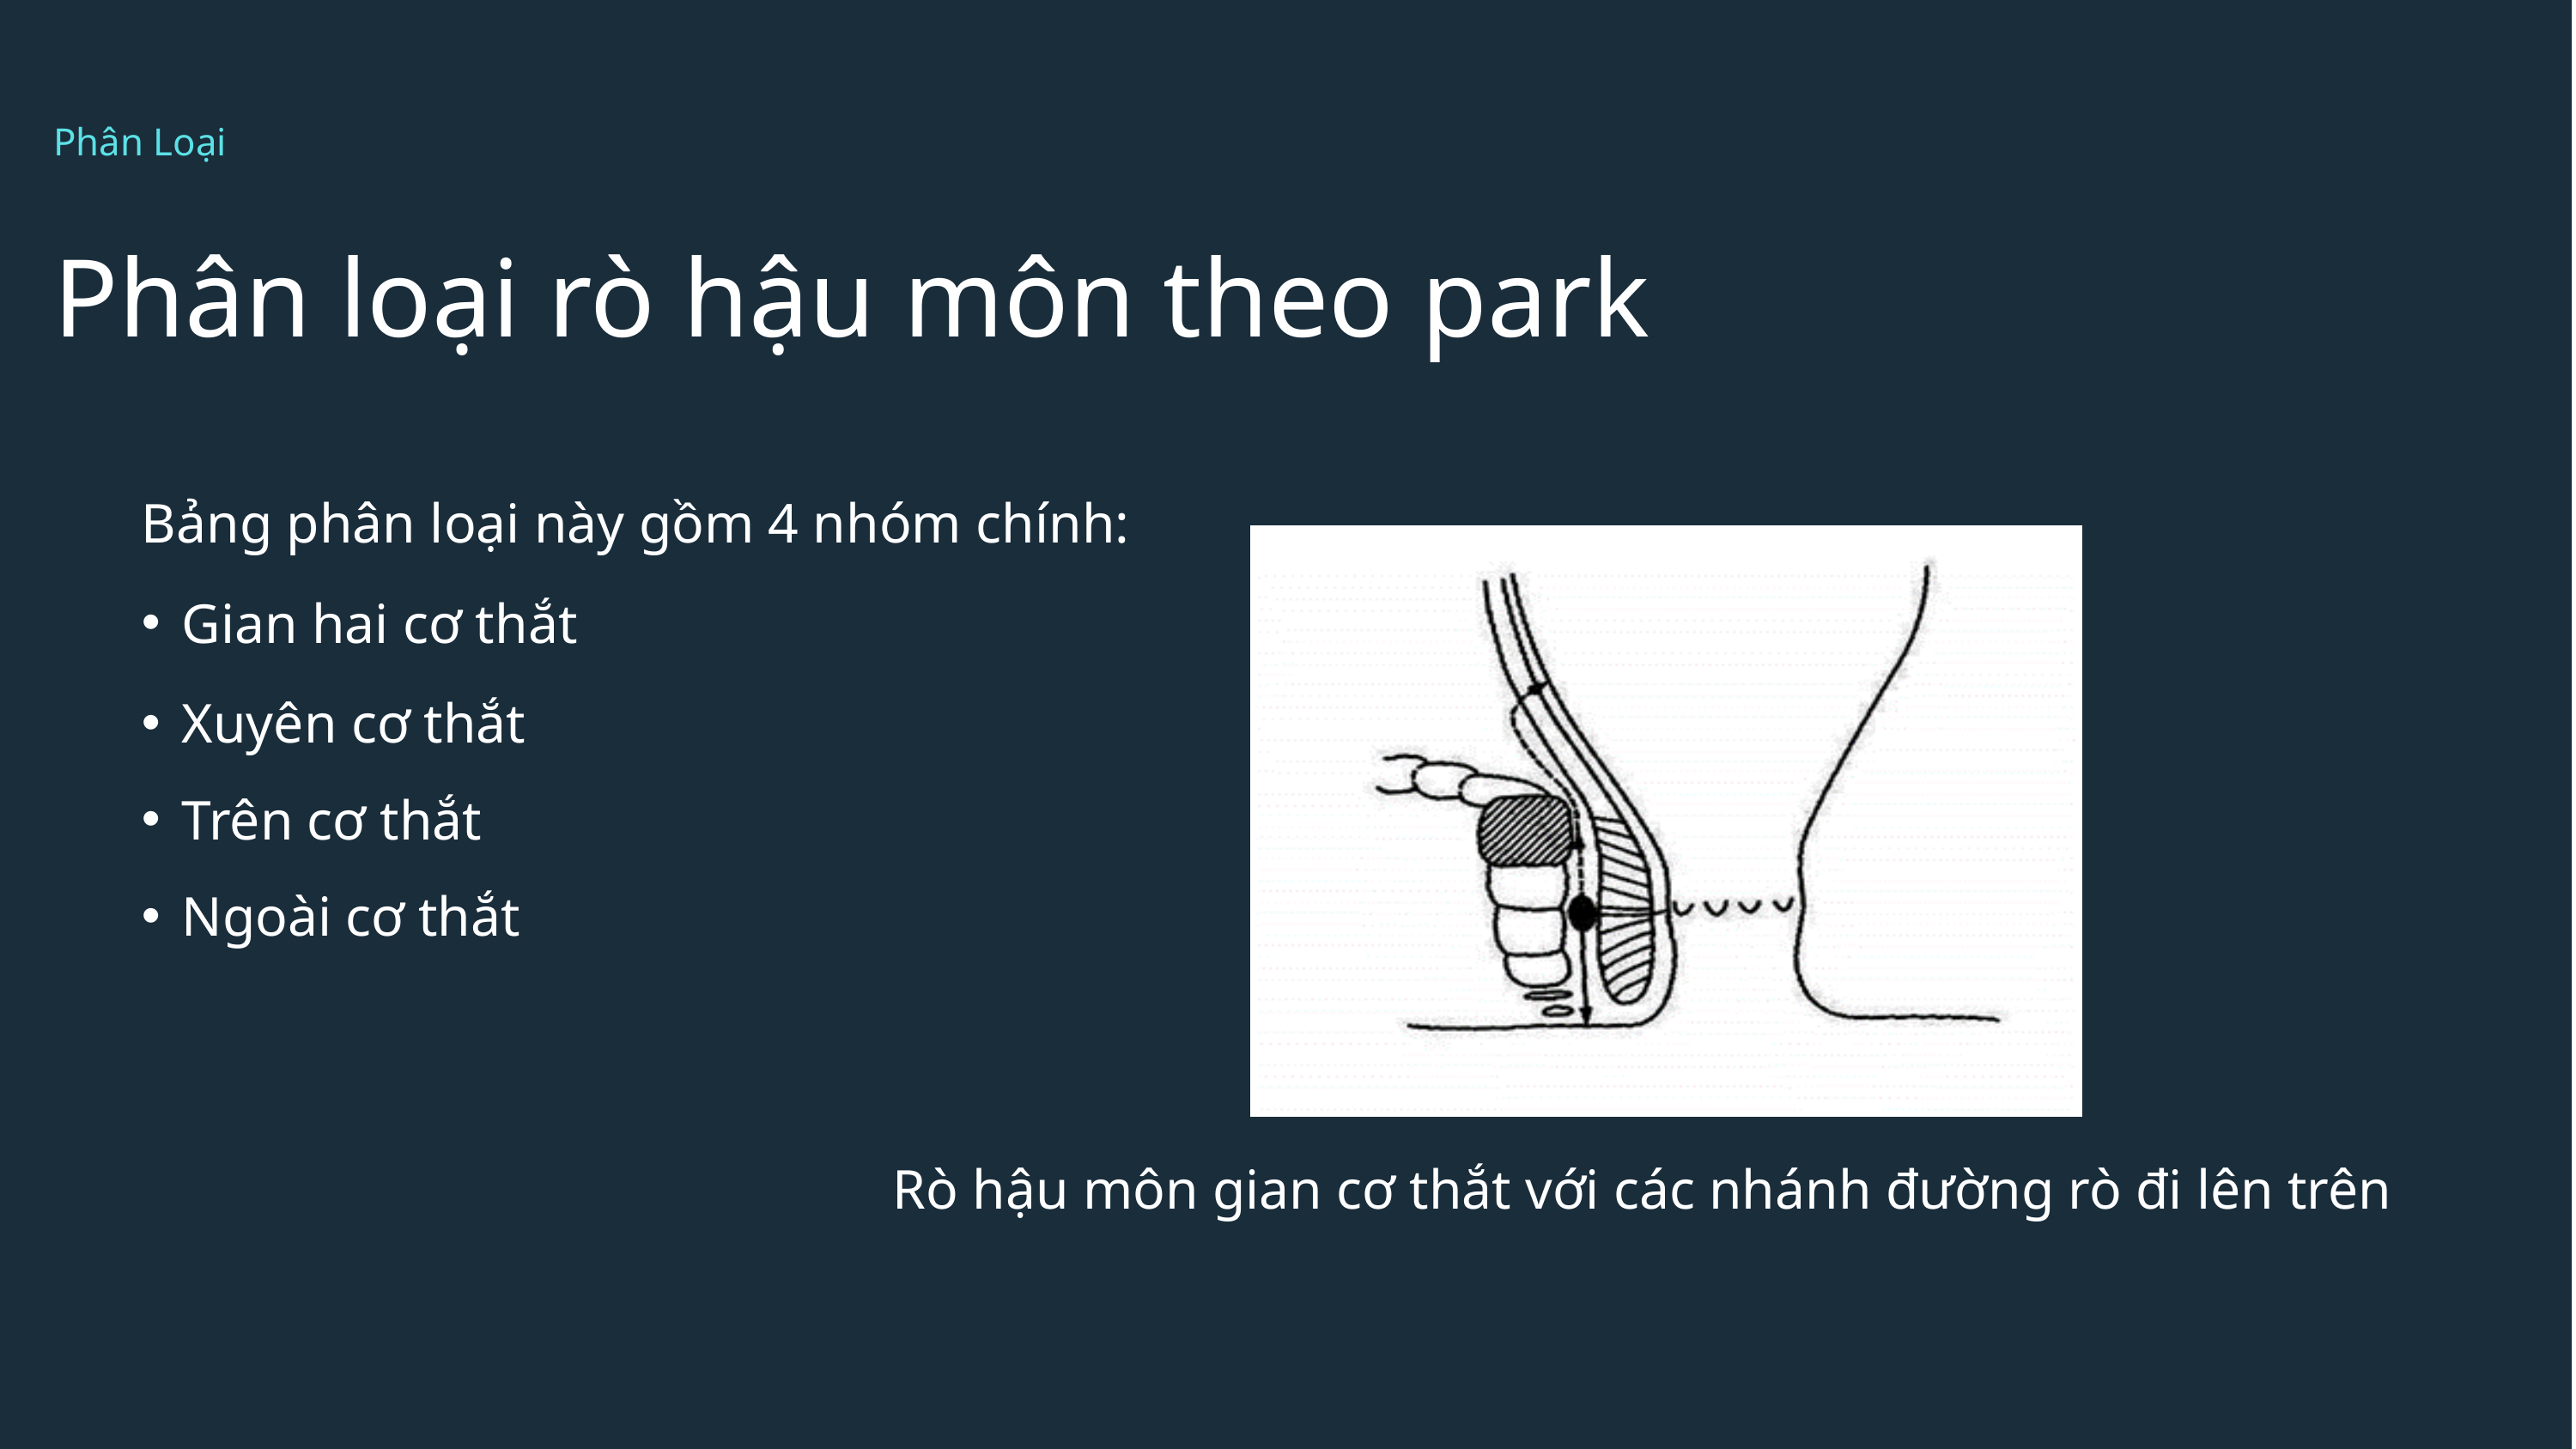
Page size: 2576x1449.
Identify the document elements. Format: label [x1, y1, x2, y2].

text_box [0, 0, 2573, 1449]
picture [1249, 525, 2083, 1118]
